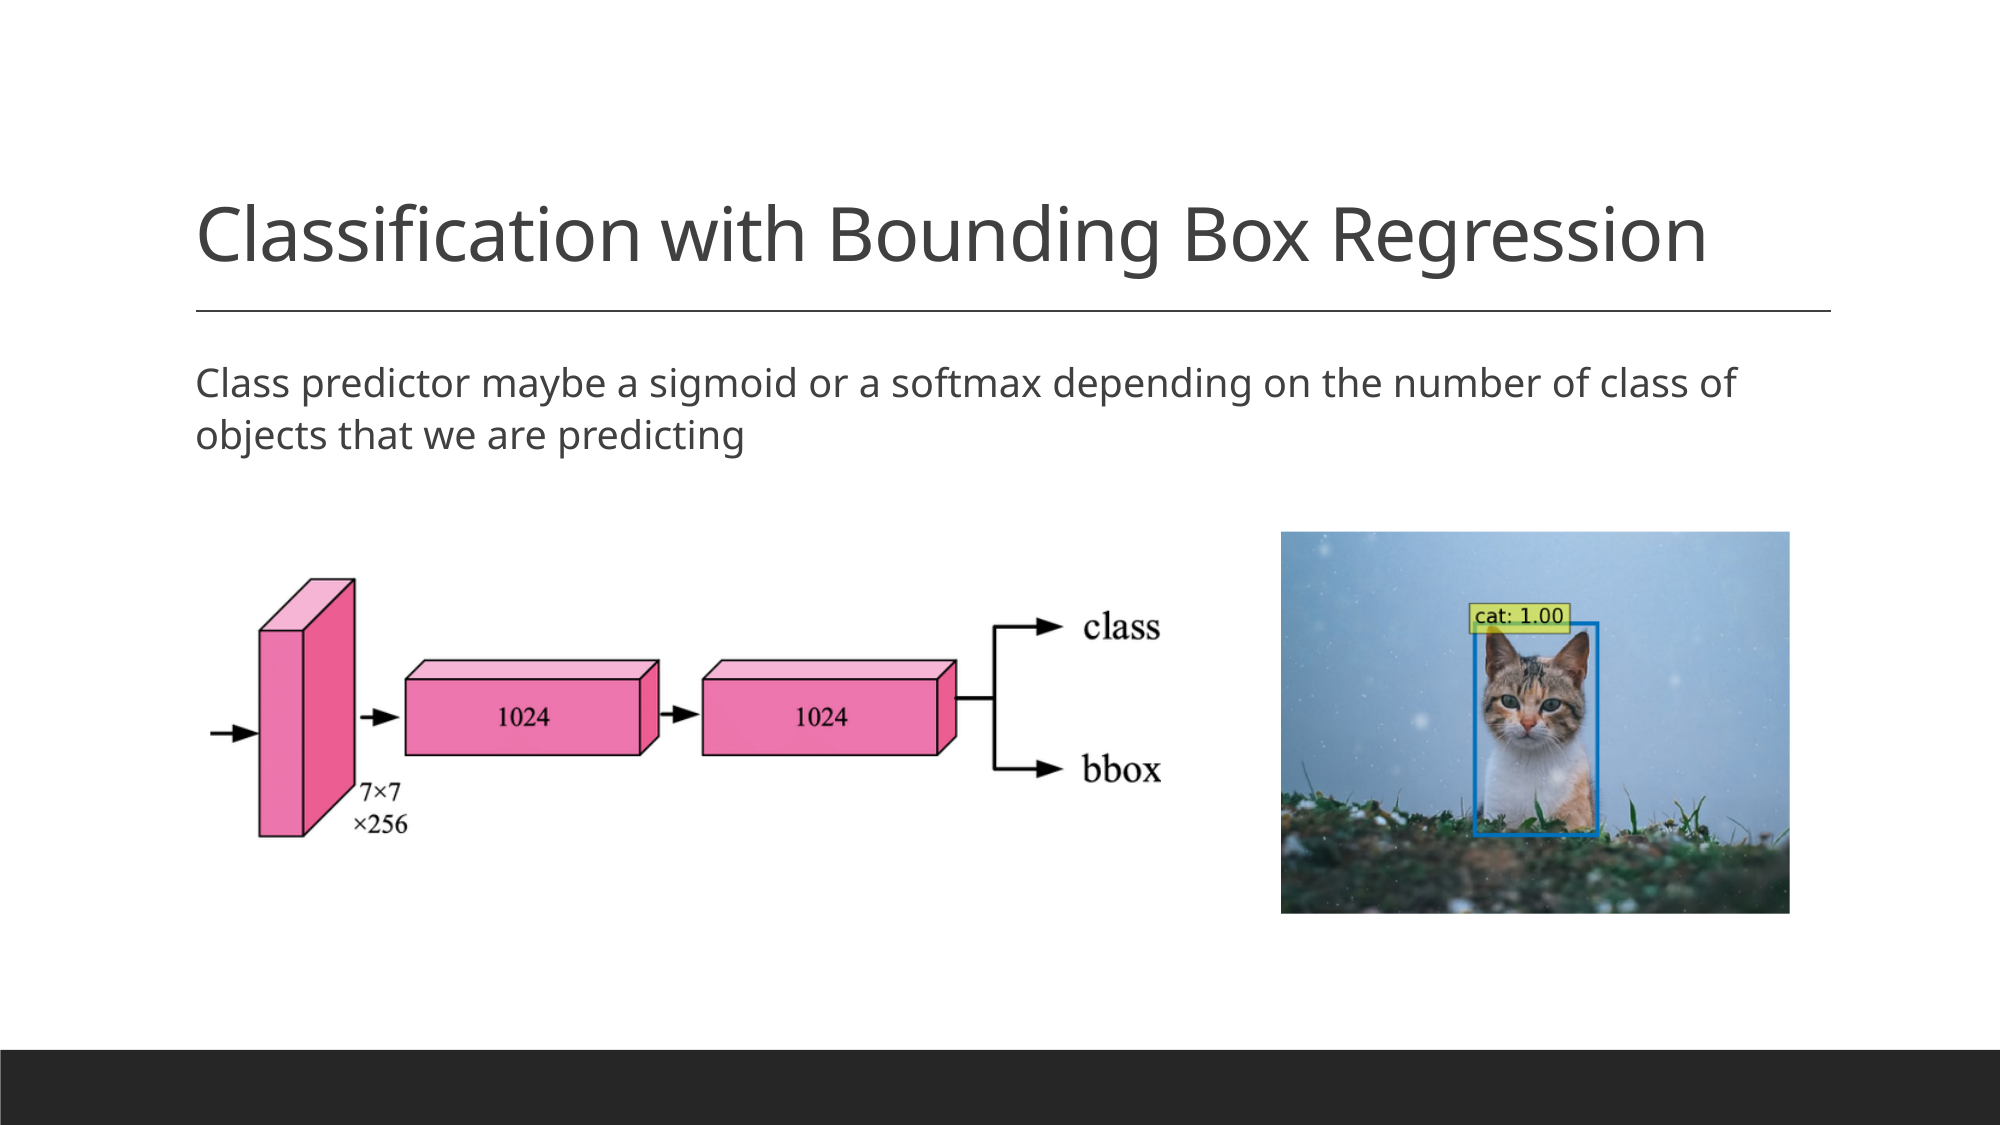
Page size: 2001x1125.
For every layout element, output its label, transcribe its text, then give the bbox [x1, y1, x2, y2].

picture [1280, 530, 1791, 914]
title Classification with Bounding Box Regression [180, 47, 1830, 285]
list Class predictor maybe a sigmoid or a softmax depending on the number of class of objects that we are predicting [180, 345, 1830, 963]
picture [209, 575, 1178, 869]
